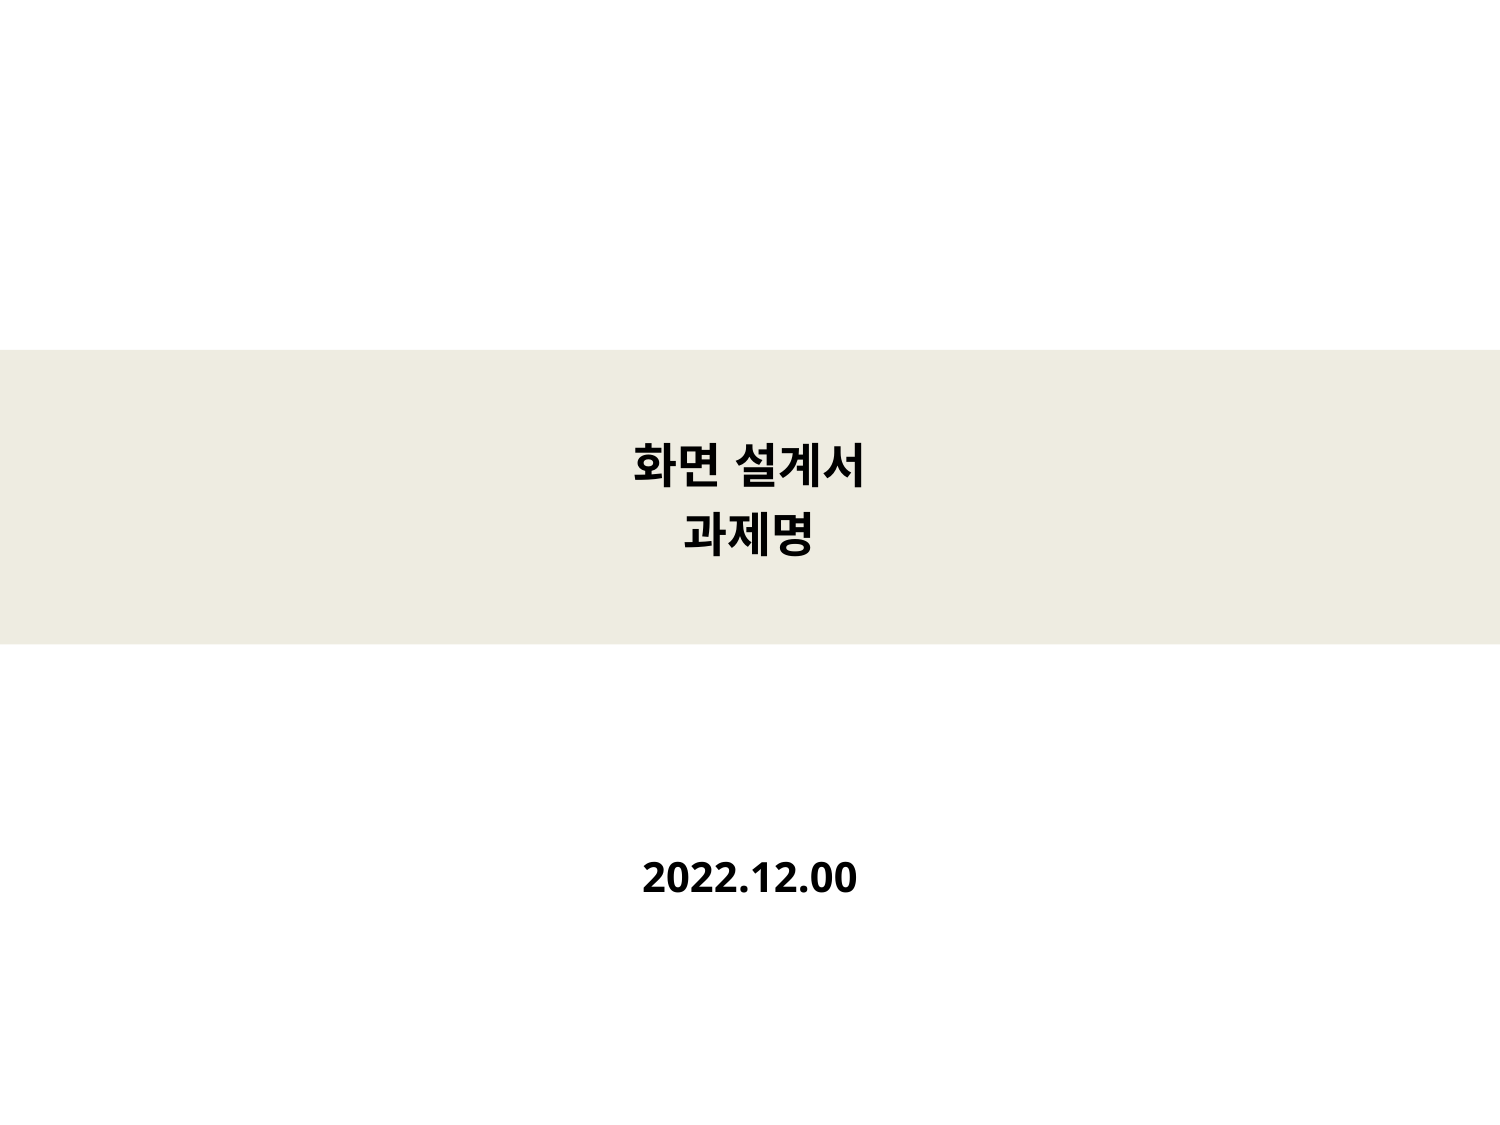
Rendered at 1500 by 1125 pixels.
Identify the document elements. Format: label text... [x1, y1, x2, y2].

title 화면 설계서 과제명 [0, 349, 1500, 645]
subtitle 2022.12.00 [23, 644, 1477, 1020]
